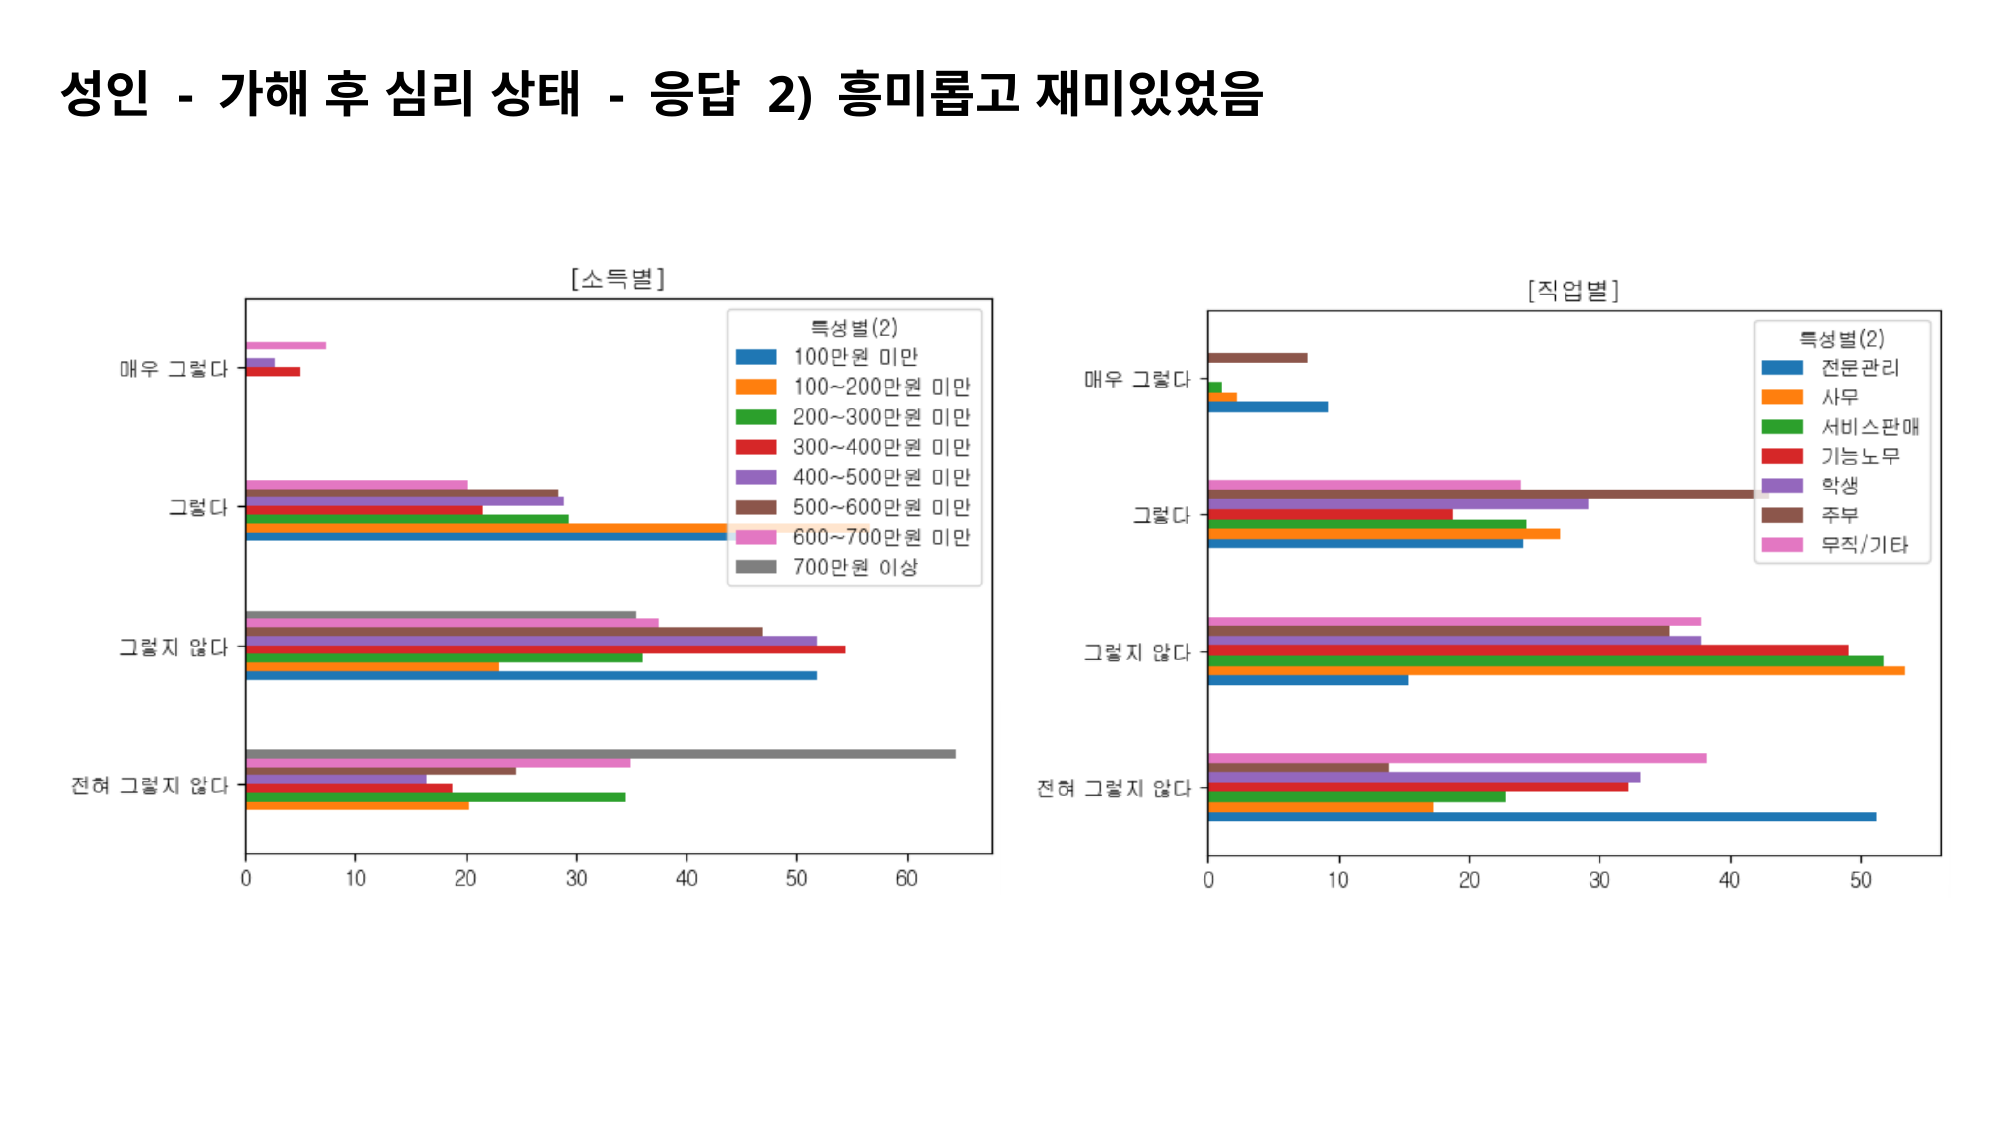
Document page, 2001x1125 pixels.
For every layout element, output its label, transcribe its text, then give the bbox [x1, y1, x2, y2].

picture [38, 260, 1951, 898]
text_box 성인 - 가해 후 심리 상태 - 응답 2) 흥미롭고 재미있었음 [44, 54, 1557, 130]
